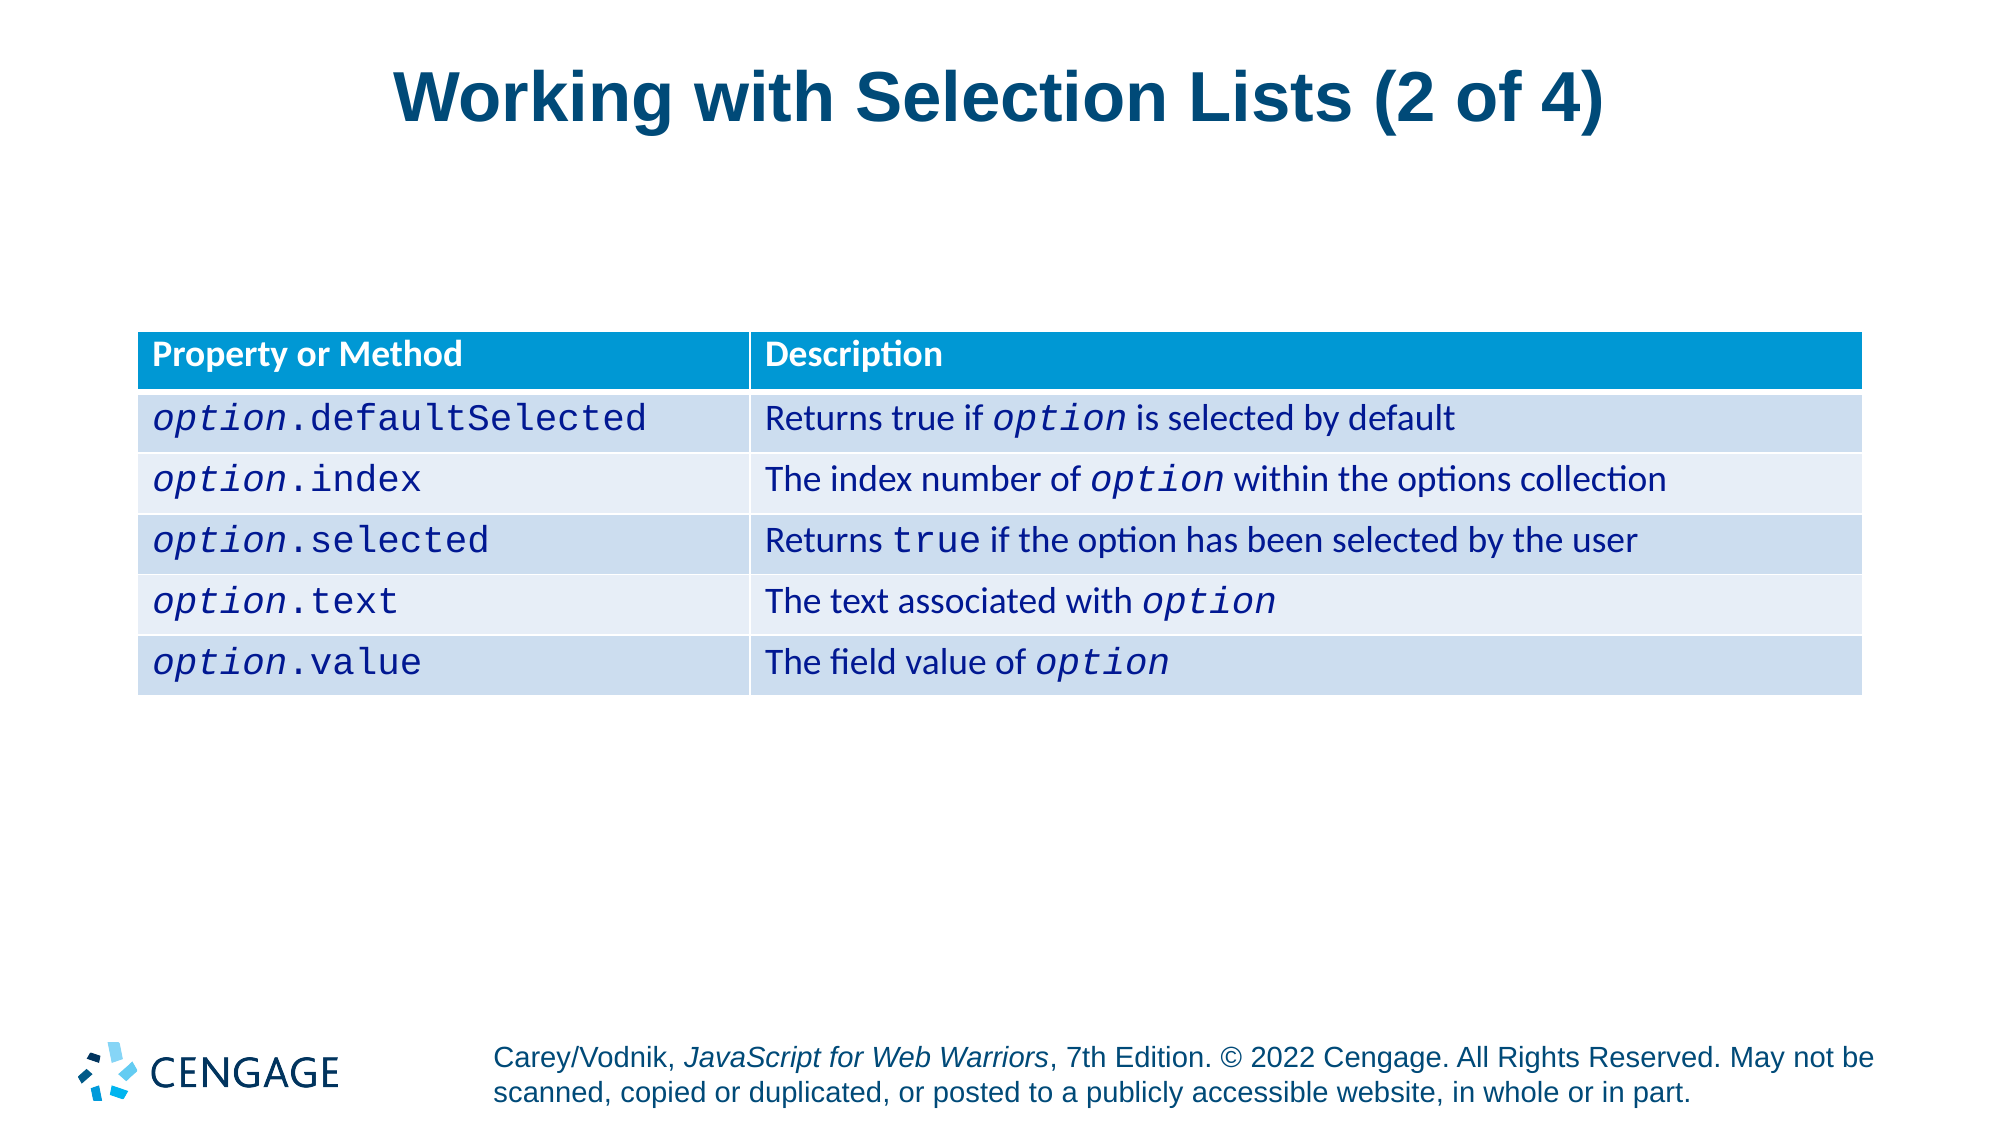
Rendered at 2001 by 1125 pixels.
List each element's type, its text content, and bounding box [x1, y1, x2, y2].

table_cell The text associated with option [751, 575, 1862, 634]
table_cell Returns true if option is selected by default [751, 395, 1862, 452]
table_cell option.selected [138, 515, 749, 574]
table_cell The field value of option [751, 636, 1862, 695]
table_cell The index number of option within the options collection [751, 454, 1862, 513]
table_header Description [751, 332, 1862, 389]
table_cell option.defaultSelected [138, 395, 749, 452]
title Working with Selection Lists (2 of 4) [137, 59, 1863, 171]
picture [78, 1042, 338, 1101]
table_cell Returns true if the option has been selected by the user [751, 515, 1862, 574]
table_header Property or Method [138, 332, 749, 389]
table_cell option.value [138, 636, 749, 695]
table_cell option.index [138, 454, 749, 513]
table_cell option.text [138, 575, 749, 634]
